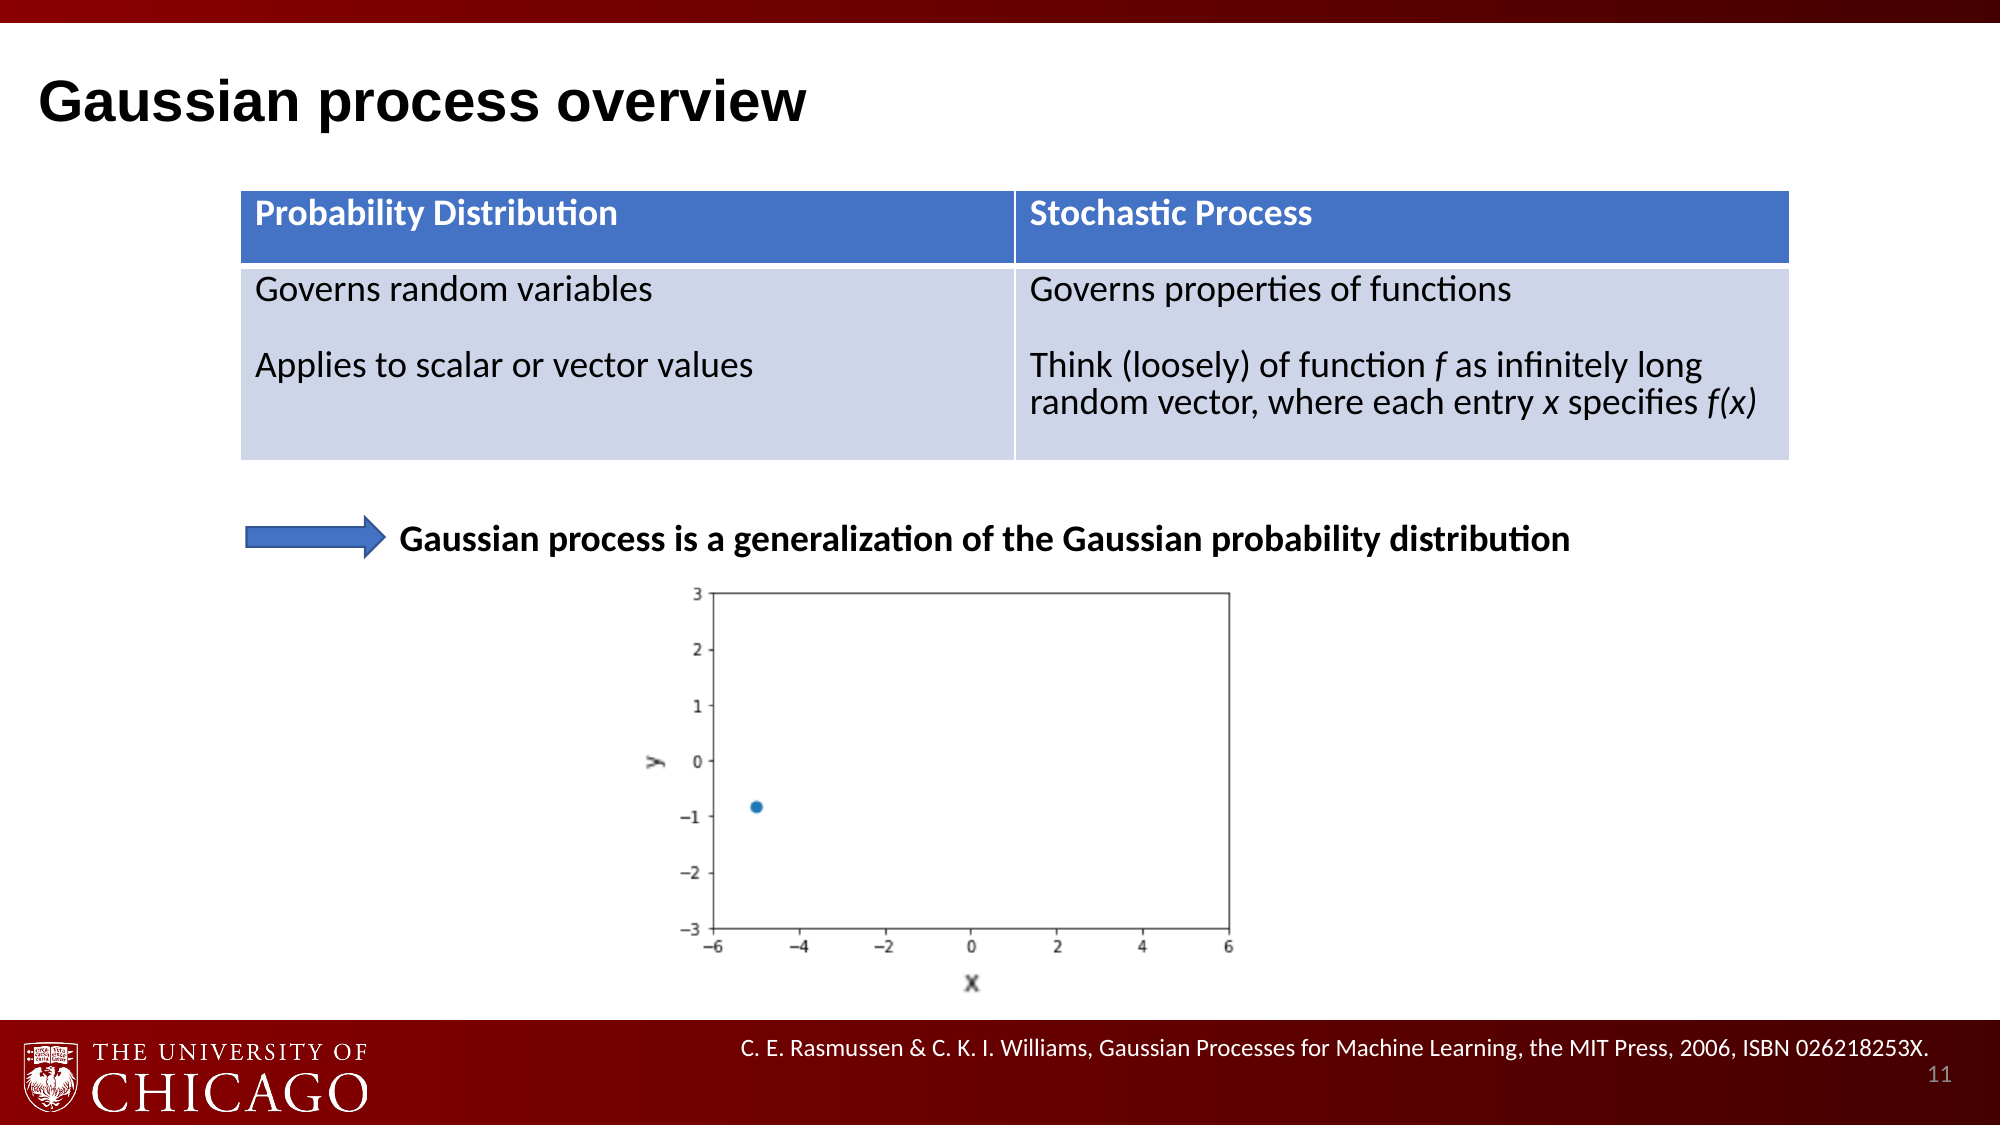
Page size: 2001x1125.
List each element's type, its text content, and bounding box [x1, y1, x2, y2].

table_header Probability Distribution [241, 191, 1014, 263]
picture [23, 1042, 367, 1112]
text_box Gaussian process is a generalization of the Gaussian probability distribution [384, 506, 1592, 567]
text_box [0, 0, 2000, 23]
text_box [0, 1020, 2000, 1125]
table_header Stochastic Process [1016, 191, 1789, 263]
picture [677, 582, 1245, 1002]
table_cell Governs properties of functions Think (loosely) of function f as infinitely long random vector, where each entry x specifies f(x) [1016, 269, 1789, 460]
slide_number 11 [1517, 1042, 1968, 1103]
table_cell Governs random variables Applies to scalar or vector values [241, 269, 1014, 460]
text_box [245, 514, 387, 560]
text_box C. E. Rasmussen & C. K. I. Williams, Gaussian Processes for Machine Learning, the MIT Press, 2006, ISBN 026218253X. [726, 1024, 1959, 1069]
picture [635, 742, 674, 780]
text_box Gaussian process overview [23, 55, 1704, 141]
